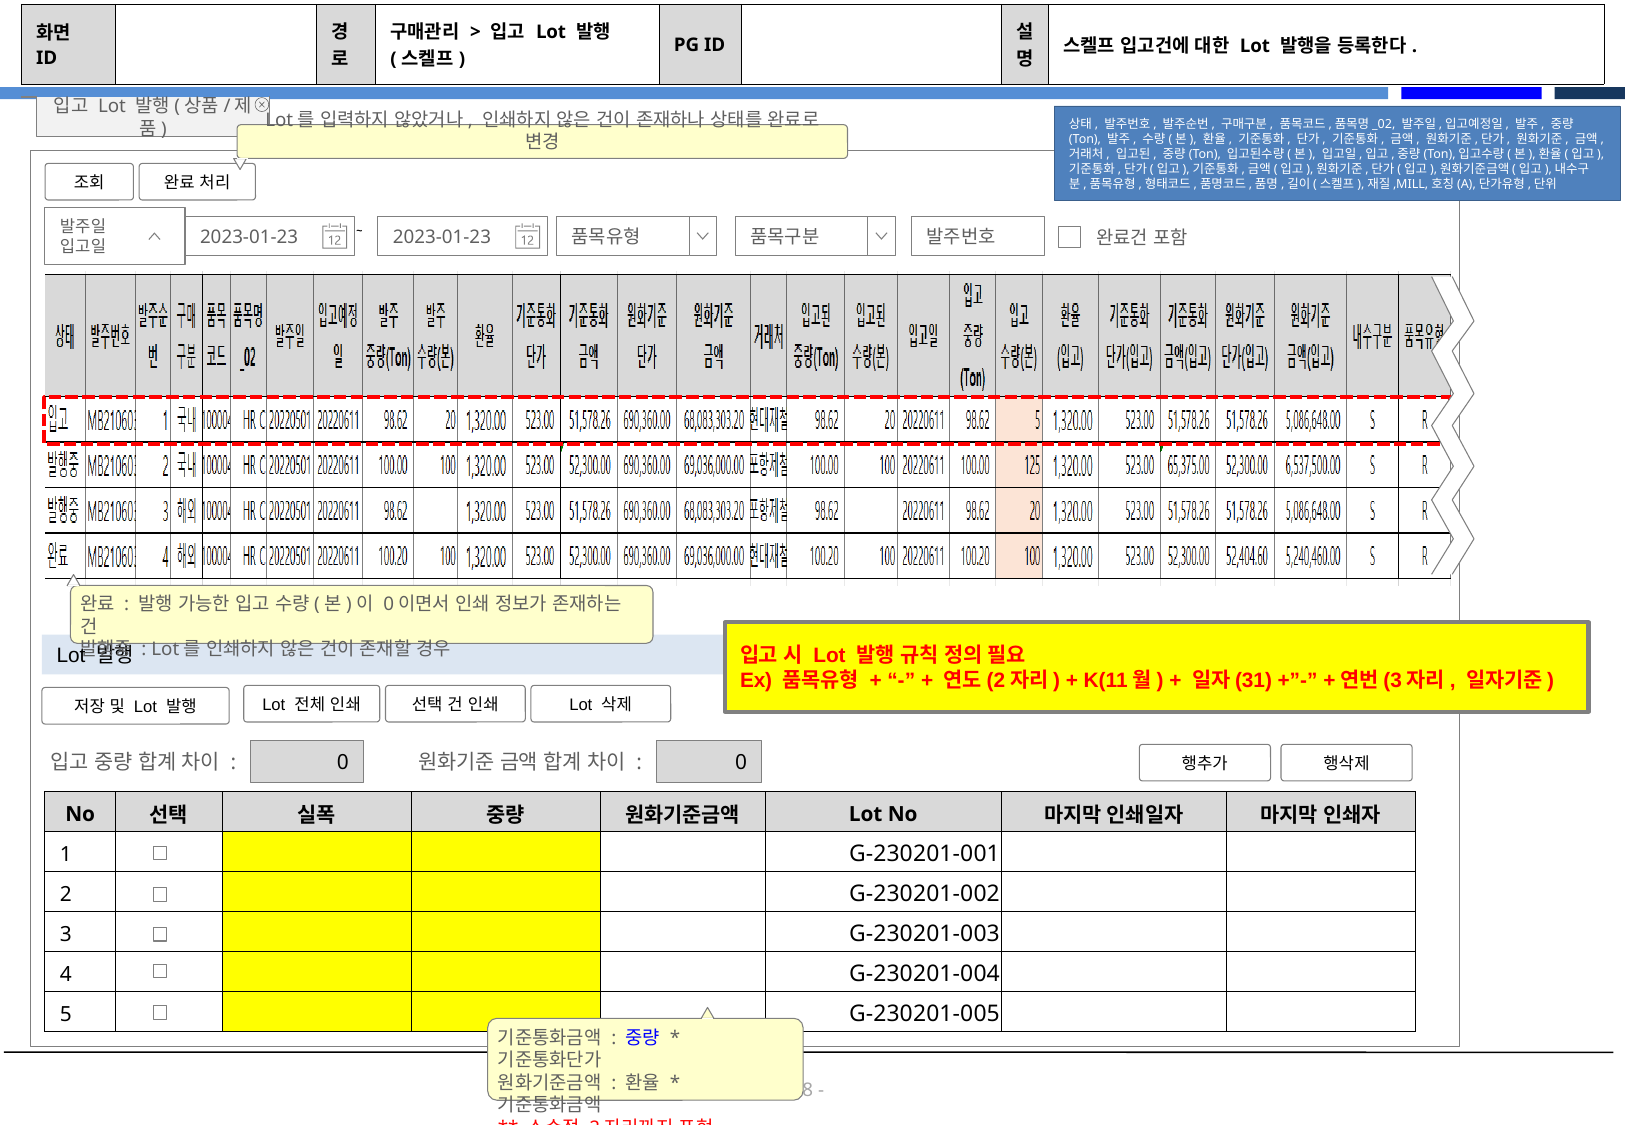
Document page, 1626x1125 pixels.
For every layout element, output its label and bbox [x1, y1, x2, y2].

text_box [20, 96, 1622, 1101]
table_header [742, 5, 1001, 84]
table_cell [412, 992, 600, 1031]
table_cell [1227, 952, 1415, 991]
table_cell [116, 872, 222, 911]
table_cell [1227, 992, 1415, 1031]
table_cell [116, 912, 222, 951]
table_cell [116, 992, 222, 1031]
table_cell [45, 832, 115, 871]
table_header [660, 5, 741, 84]
table_cell [1227, 872, 1415, 911]
table_cell [1002, 912, 1226, 951]
table_cell [1227, 832, 1415, 871]
table_cell [223, 872, 411, 911]
table_header [601, 792, 765, 831]
table_header [1002, 792, 1226, 831]
table_cell [601, 872, 765, 911]
table_cell [766, 832, 1001, 871]
table_header [1227, 792, 1415, 831]
table_cell [45, 912, 115, 951]
table_header [1002, 5, 1048, 84]
table_cell [223, 912, 411, 951]
table_header [223, 792, 411, 831]
table_cell [766, 992, 1001, 1031]
table_cell [766, 952, 1001, 991]
table_cell [601, 992, 765, 1007]
table_header [376, 5, 659, 84]
table_cell [766, 912, 1001, 951]
table_header [412, 796, 600, 831]
table_cell [45, 992, 115, 1031]
picture [44, 270, 1451, 586]
table_cell [412, 952, 600, 991]
table_header [317, 5, 375, 84]
table_cell [766, 872, 1001, 911]
table_cell [45, 952, 115, 991]
table_cell [412, 872, 600, 911]
table_cell [601, 952, 765, 991]
table_cell [412, 912, 600, 951]
table_cell [1002, 992, 1226, 1031]
table_header [116, 5, 316, 84]
table_cell [601, 912, 765, 951]
table_cell [412, 832, 600, 871]
table_cell [223, 832, 411, 871]
table_header [22, 5, 115, 84]
table_cell [116, 832, 222, 871]
table_cell [223, 992, 411, 1031]
table_cell [601, 832, 765, 871]
table_header [45, 796, 115, 831]
table_cell [1002, 952, 1226, 991]
table_cell [45, 872, 115, 911]
table_cell [1002, 832, 1226, 871]
table_cell [1002, 872, 1226, 911]
table_cell [1227, 912, 1415, 951]
table_header [766, 792, 1001, 831]
table_header [116, 796, 222, 831]
table_cell [116, 952, 222, 991]
table_cell [223, 952, 411, 991]
table_header [1049, 5, 1604, 84]
